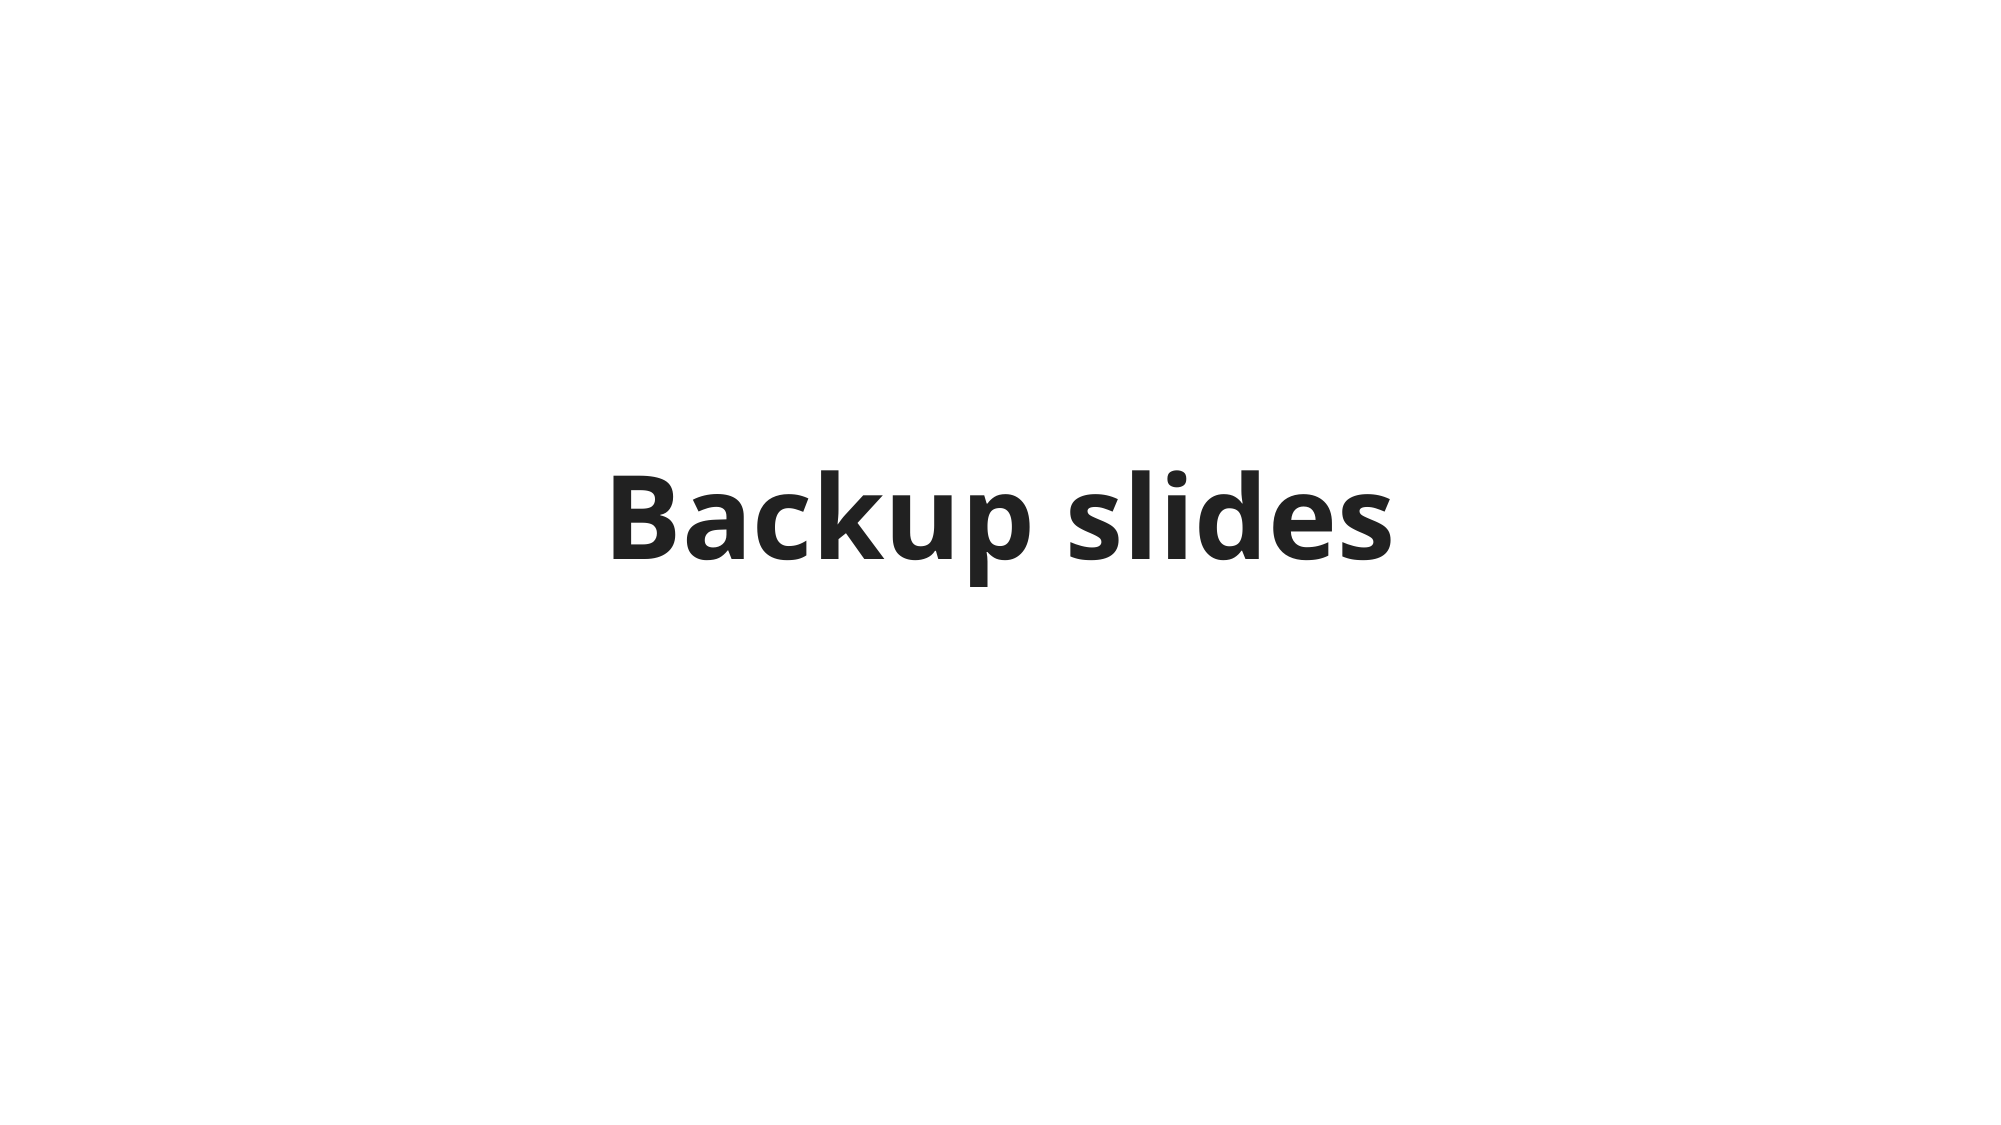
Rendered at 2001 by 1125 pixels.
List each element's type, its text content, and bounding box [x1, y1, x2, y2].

title Backup slides [137, 412, 1863, 631]
